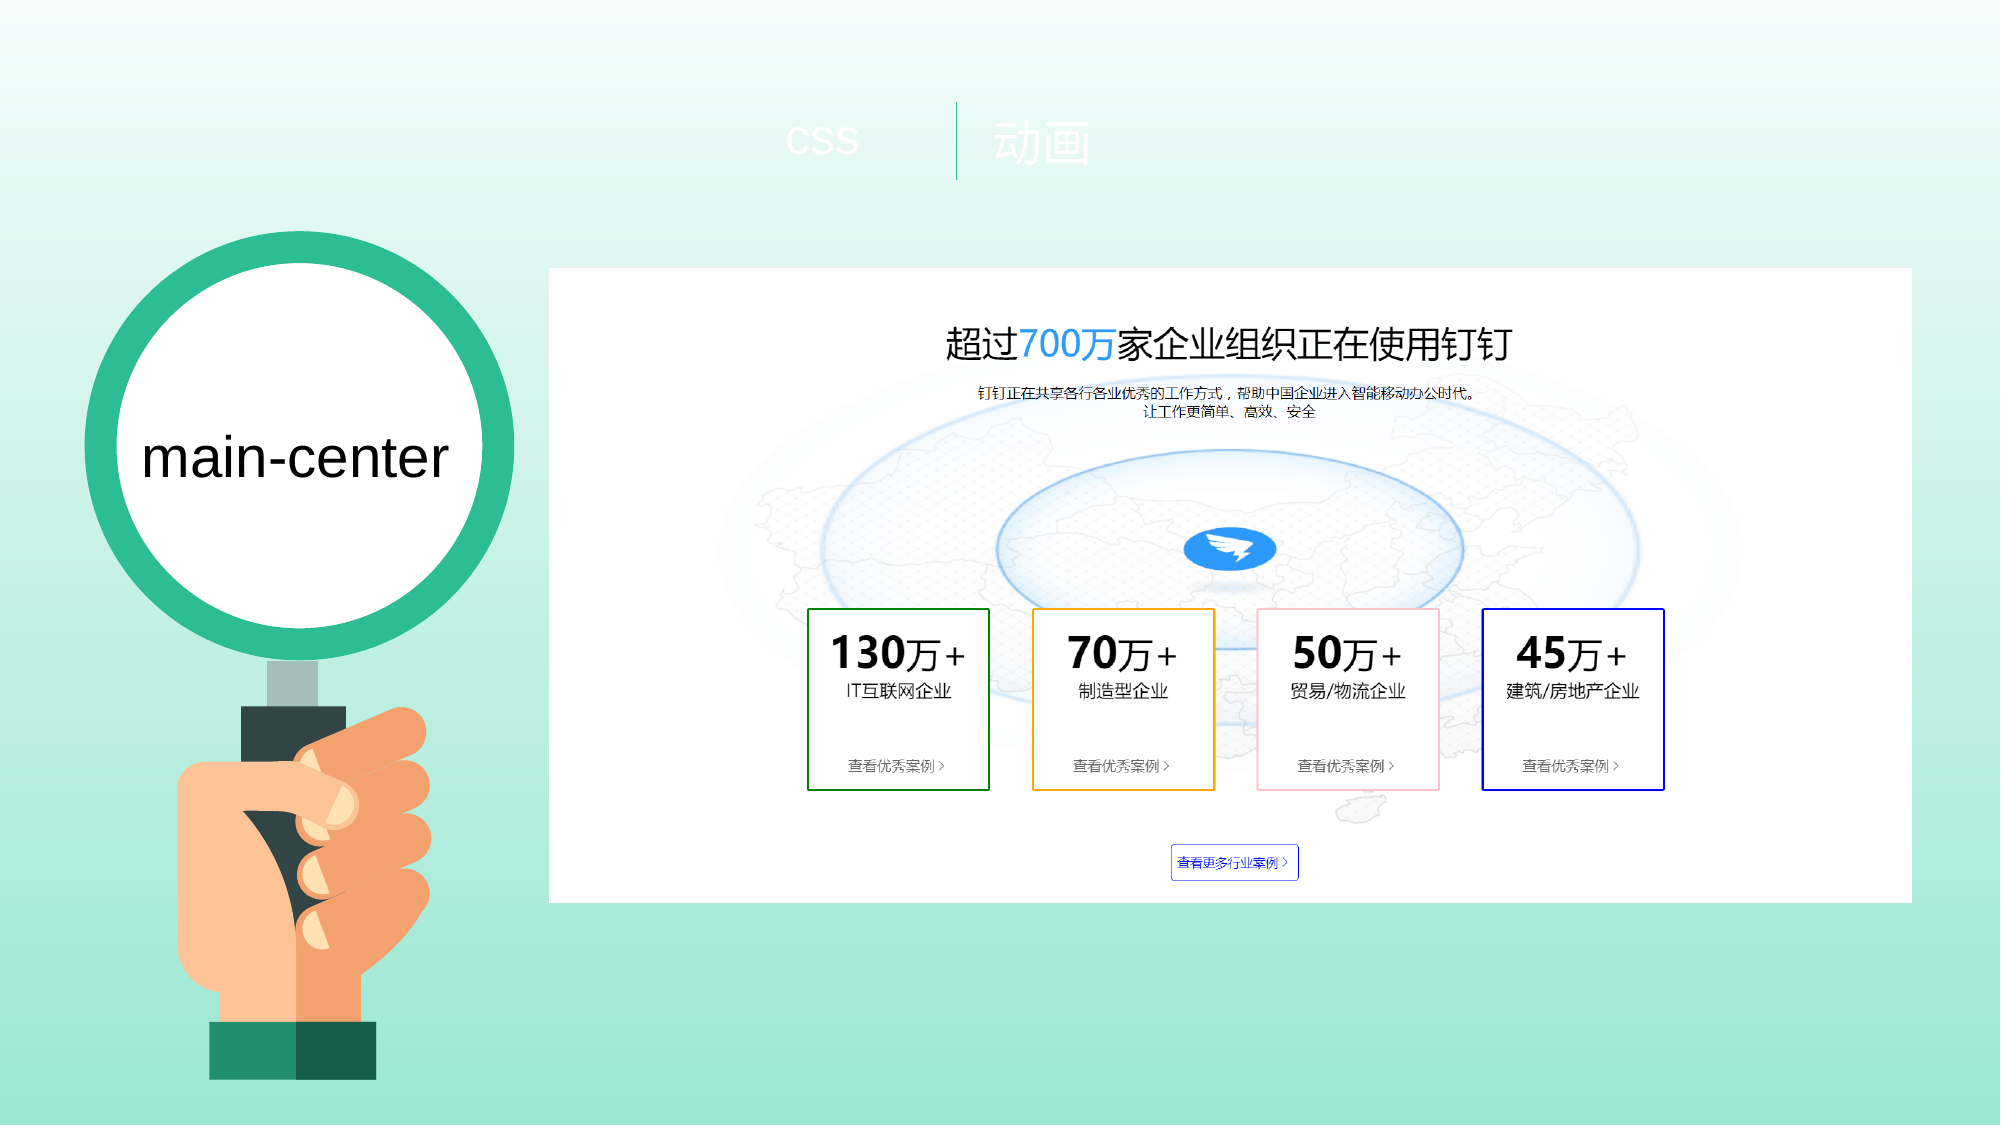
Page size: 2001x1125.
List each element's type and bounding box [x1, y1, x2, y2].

picture [549, 267, 1912, 904]
text_box [84, 230, 515, 1080]
text_box [701, 101, 1561, 181]
